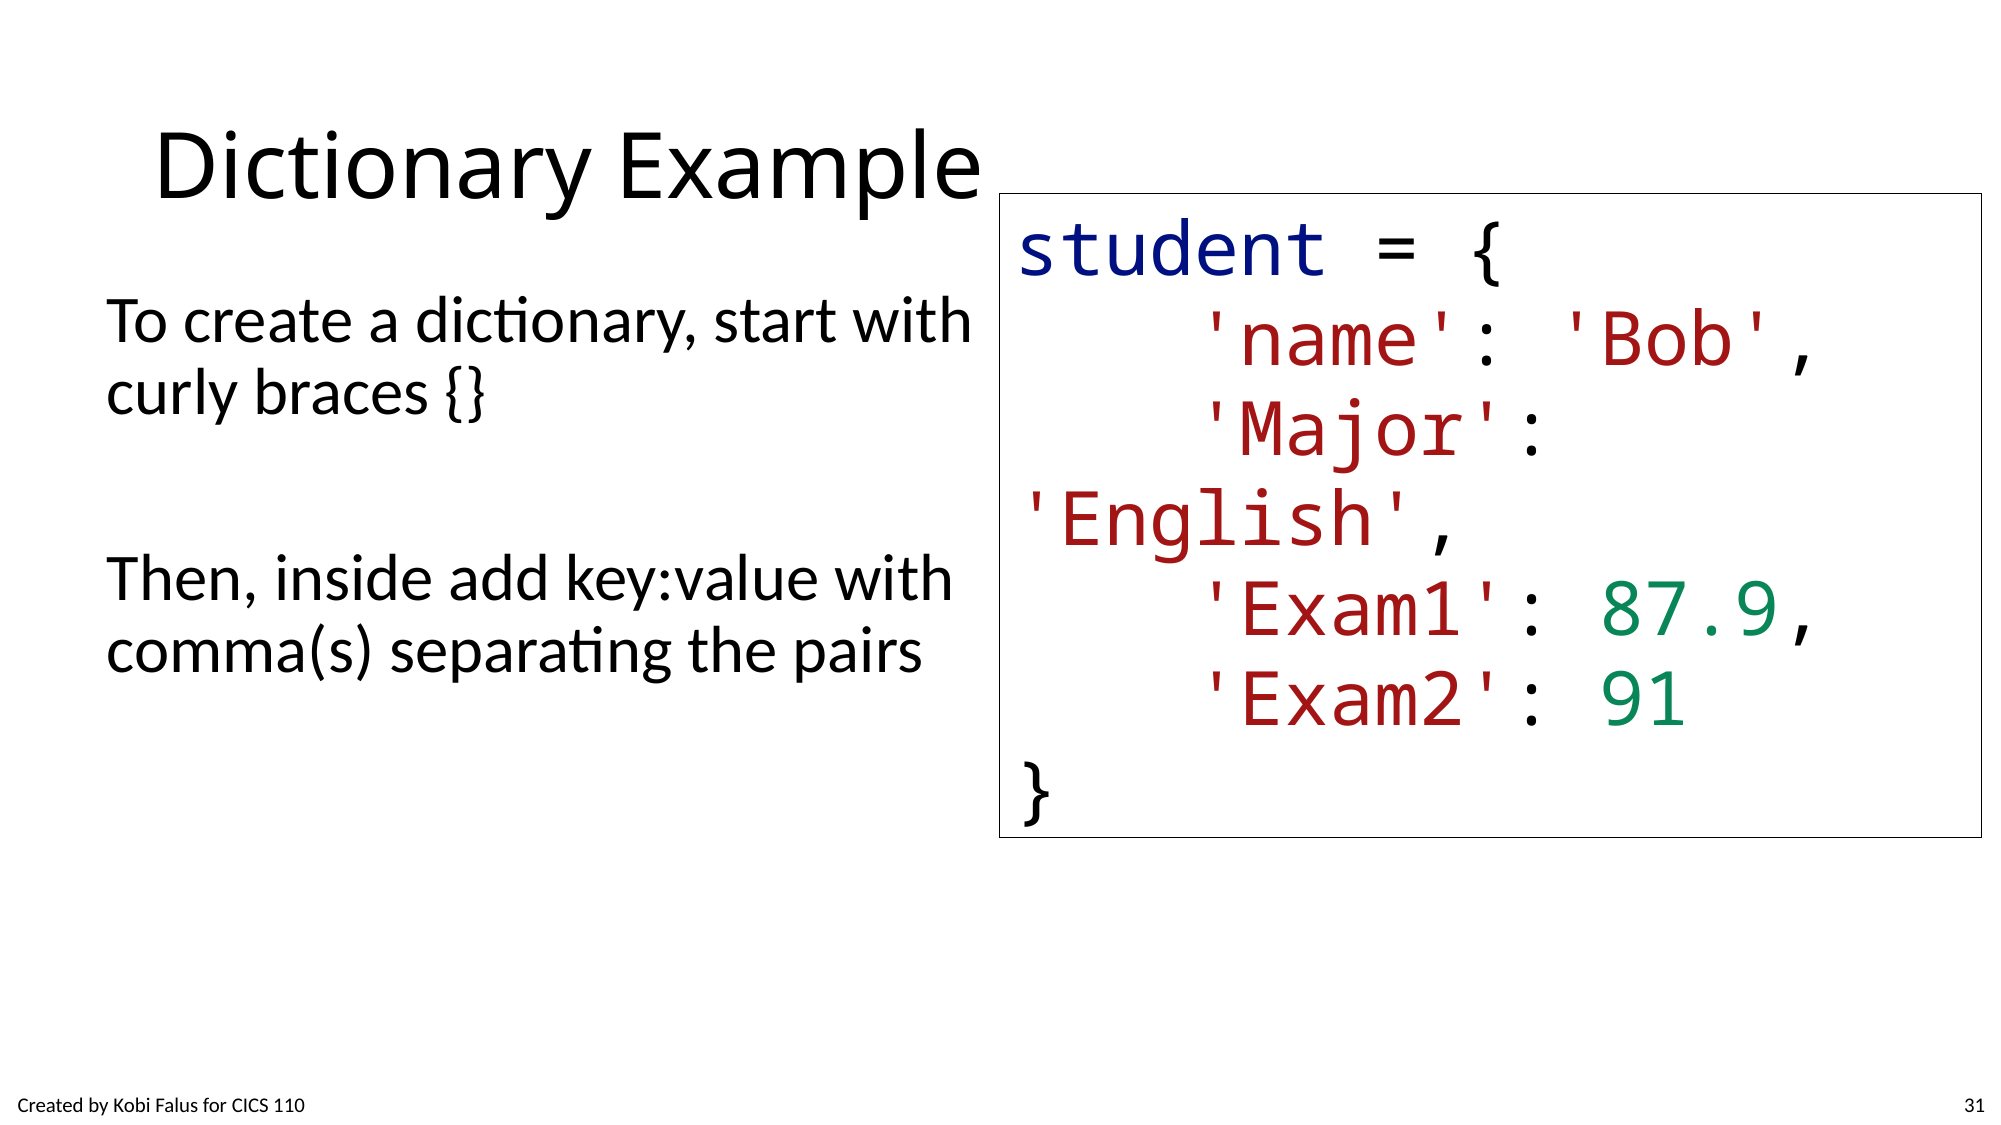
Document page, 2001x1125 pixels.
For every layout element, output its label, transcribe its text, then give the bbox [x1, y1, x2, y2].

title Dictionary Example [137, 59, 1863, 277]
list To create a dictionary, start with curly braces {} Then, inside add key:value with comma(s) separating the pairs [91, 277, 1000, 992]
text_box student = { 'name': 'Bob', 'Major': 'English', 'Exam1': 87.9, 'Exam2': 91 } [999, 193, 1982, 838]
